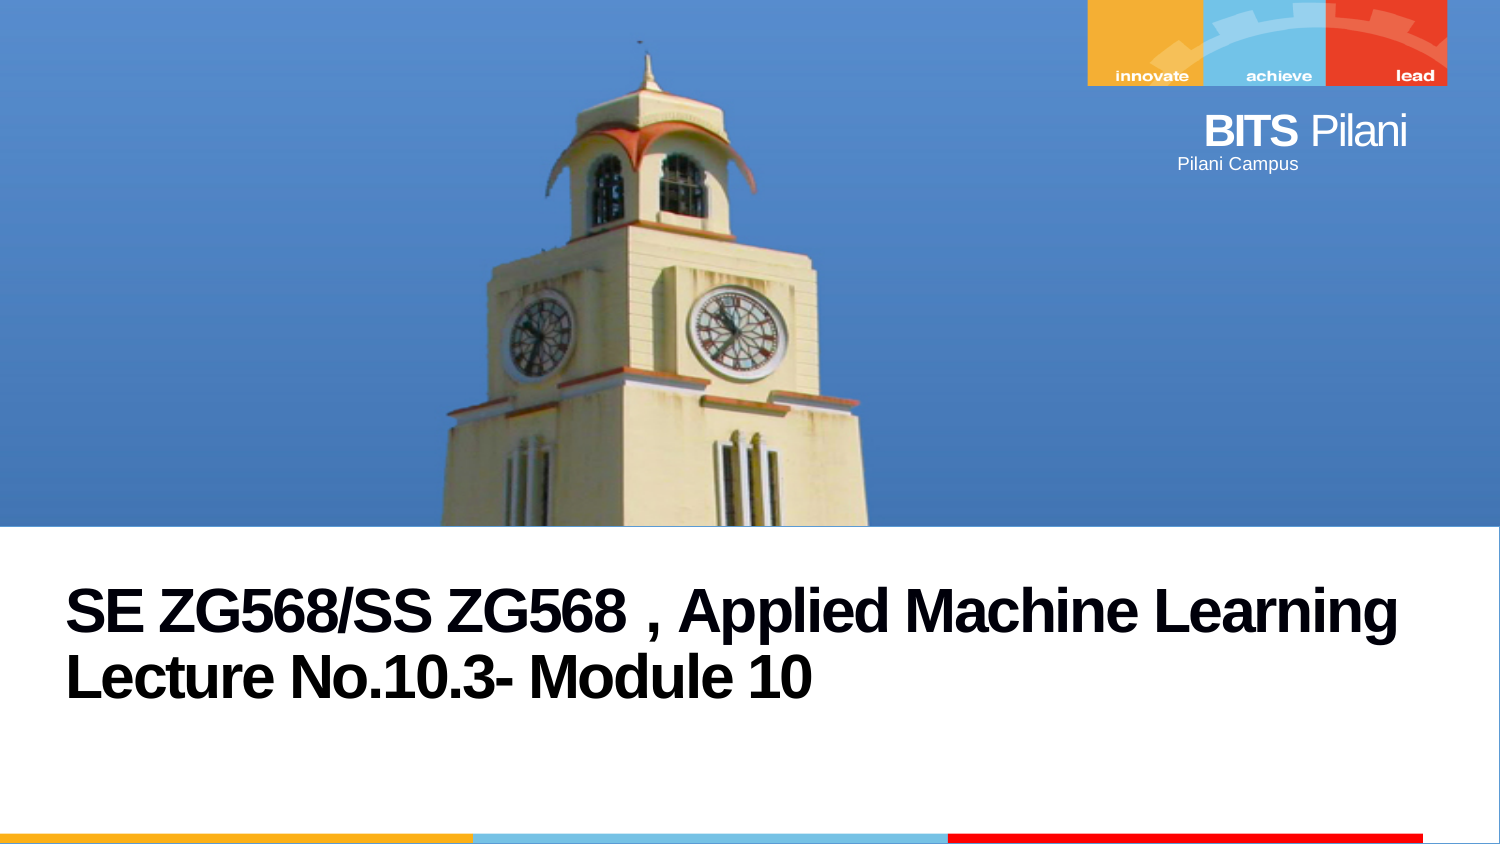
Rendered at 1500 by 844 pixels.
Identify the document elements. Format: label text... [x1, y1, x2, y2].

list SE ZG568/SS ZG568 , Applied Machine Learning Lecture No.10.3- Module 10 [50, 571, 1438, 769]
picture [0, 0, 1500, 526]
